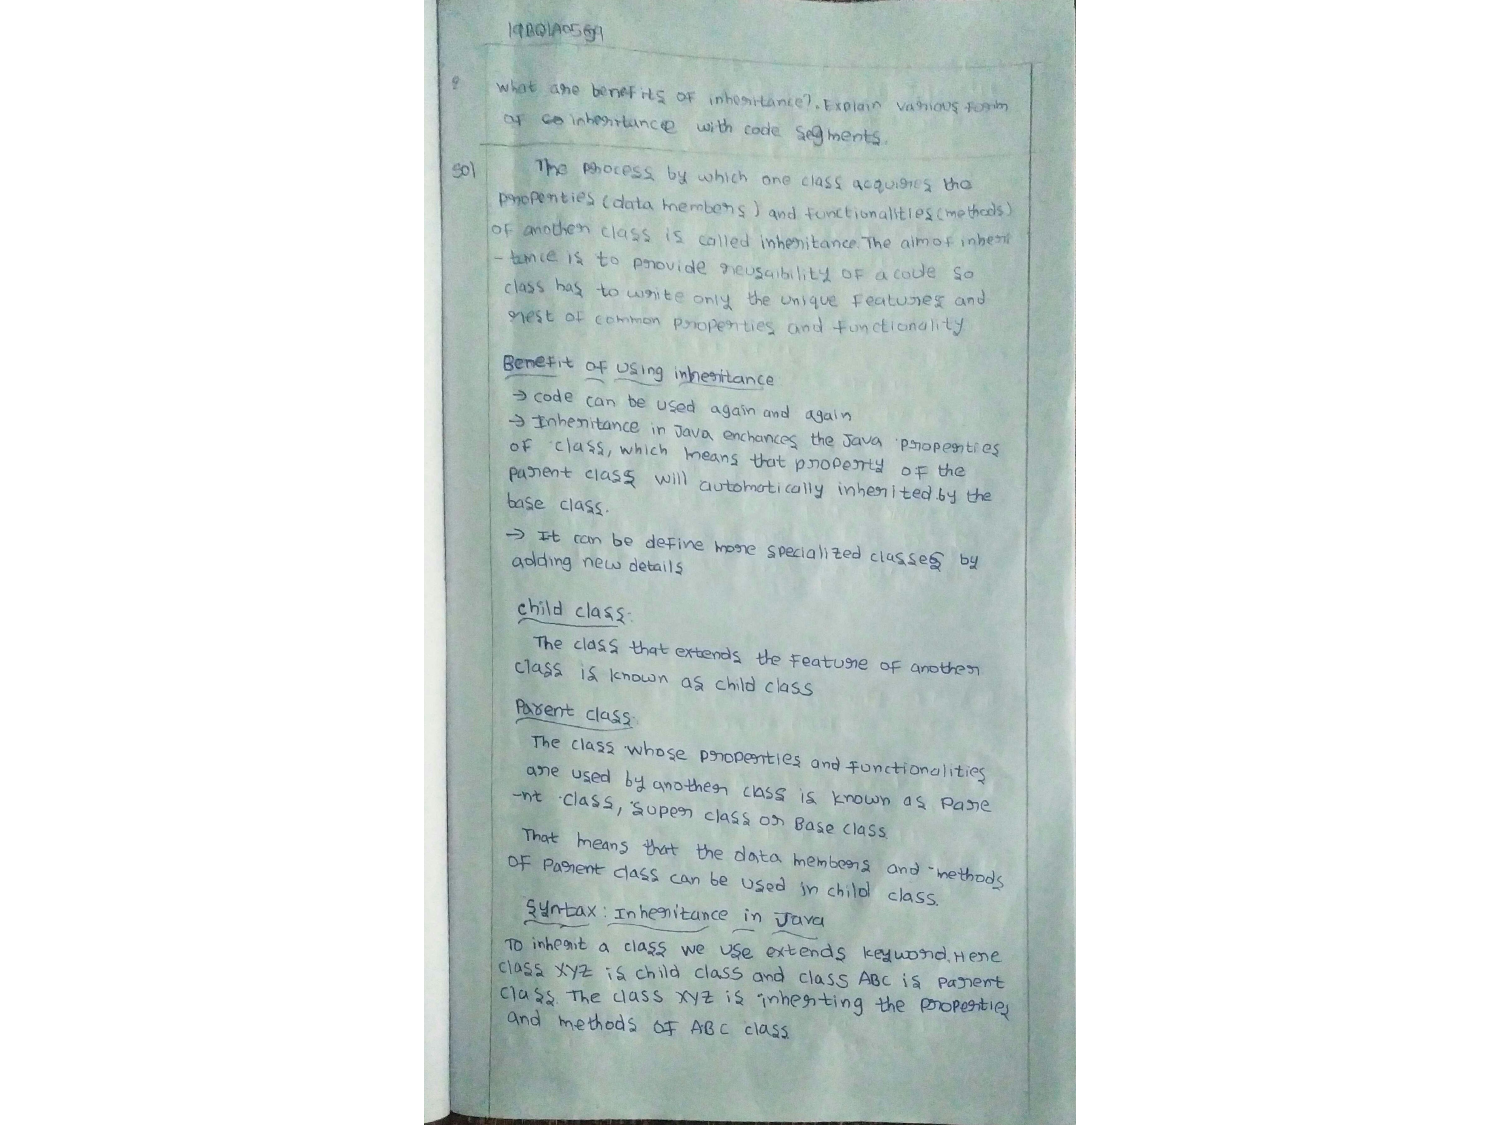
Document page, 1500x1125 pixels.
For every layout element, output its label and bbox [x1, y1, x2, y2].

picture [424, 0, 1076, 1125]
